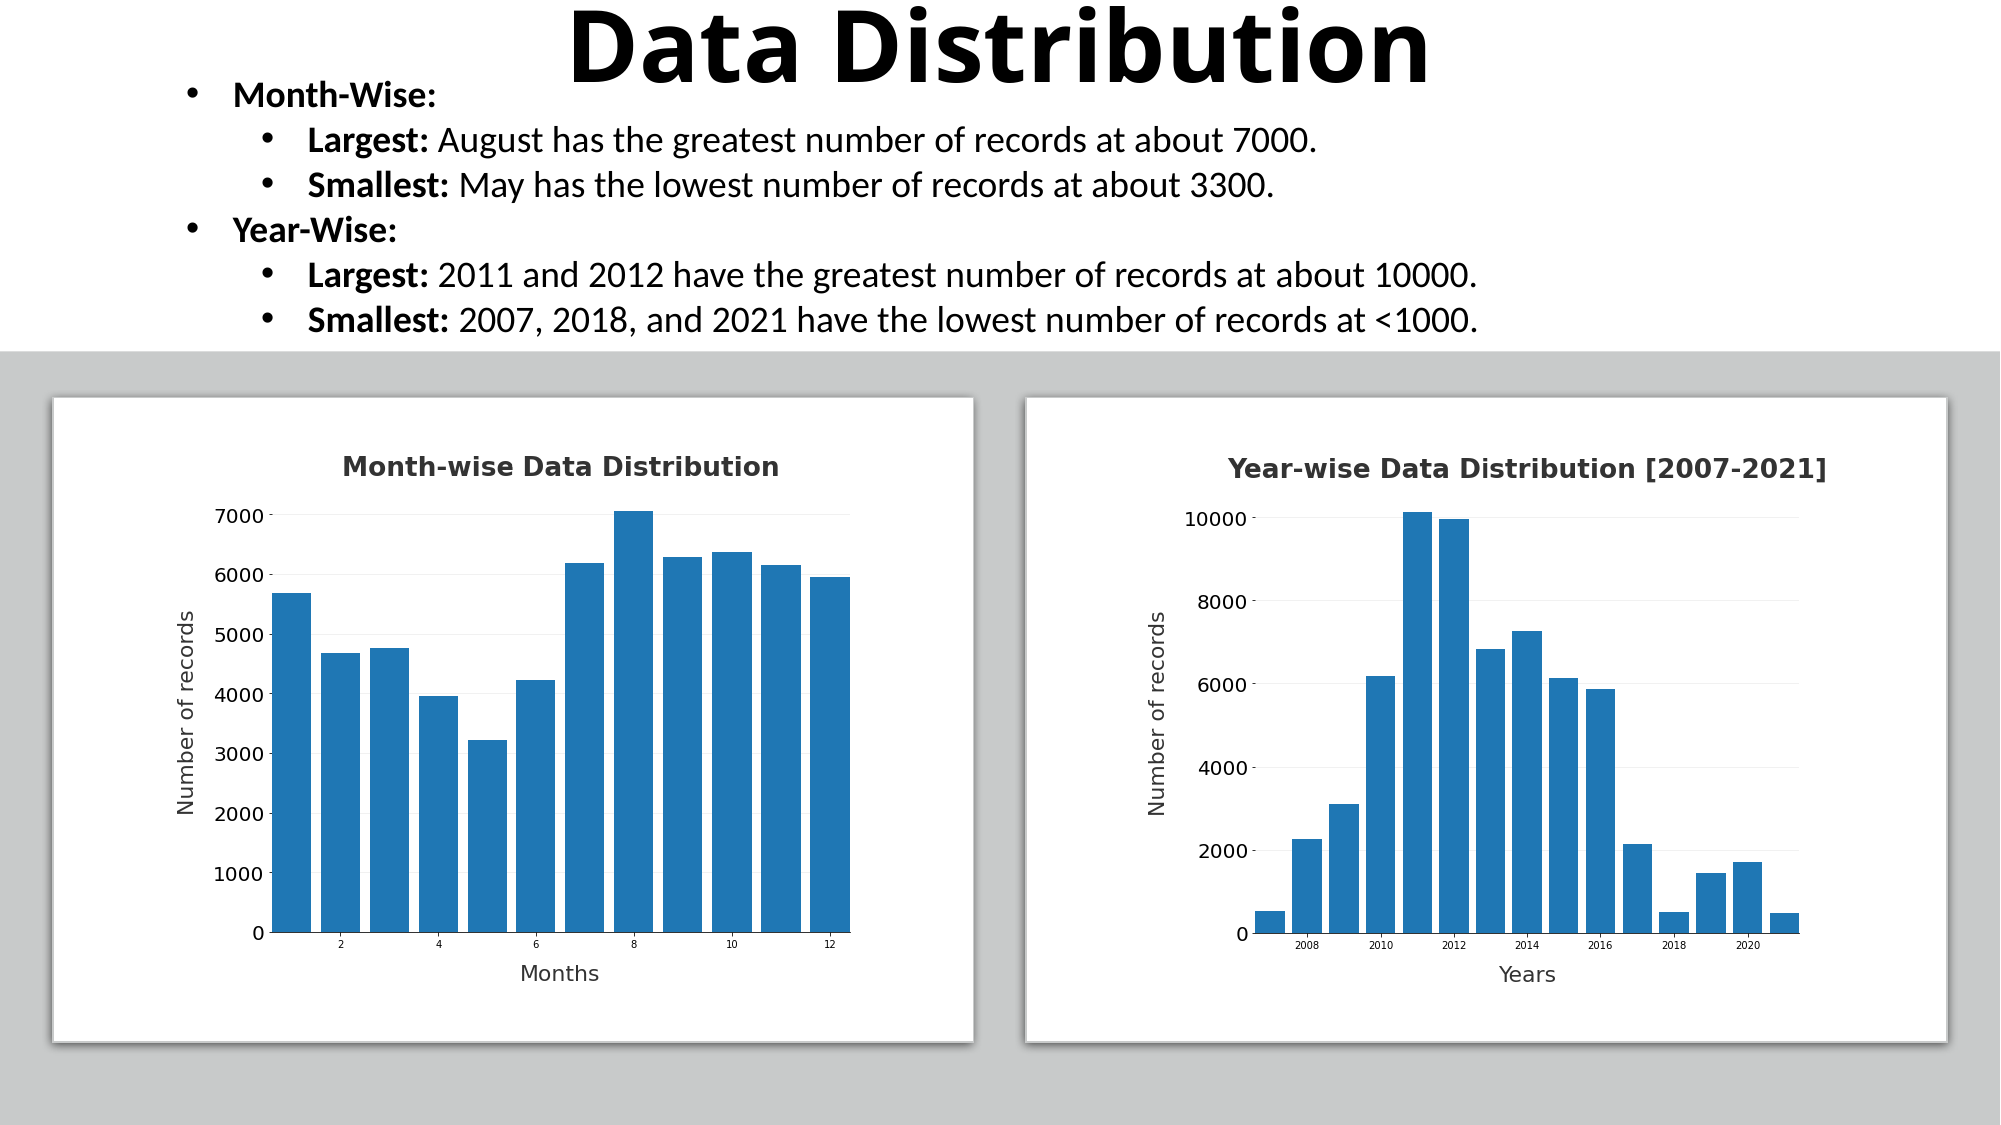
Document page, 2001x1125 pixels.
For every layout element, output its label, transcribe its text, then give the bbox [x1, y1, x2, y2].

text_box [1025, 396, 1948, 1043]
text_box [52, 396, 975, 1043]
title Data Distribution [137, 0, 1863, 159]
text_box [0, 350, 2000, 1125]
picture [1142, 450, 1833, 991]
text_box Month-Wise: Largest: August has the greatest number of records at about 7000. Smallest: May has the lowest number of records at about 3300. Year-Wise: Largest: 2011 and 2012 have the greatest number of records at about 10000. Smallest: 2007, 2018, and 2021 have the lowest number of records at <1000. [171, 159, 1835, 348]
picture [171, 449, 855, 990]
